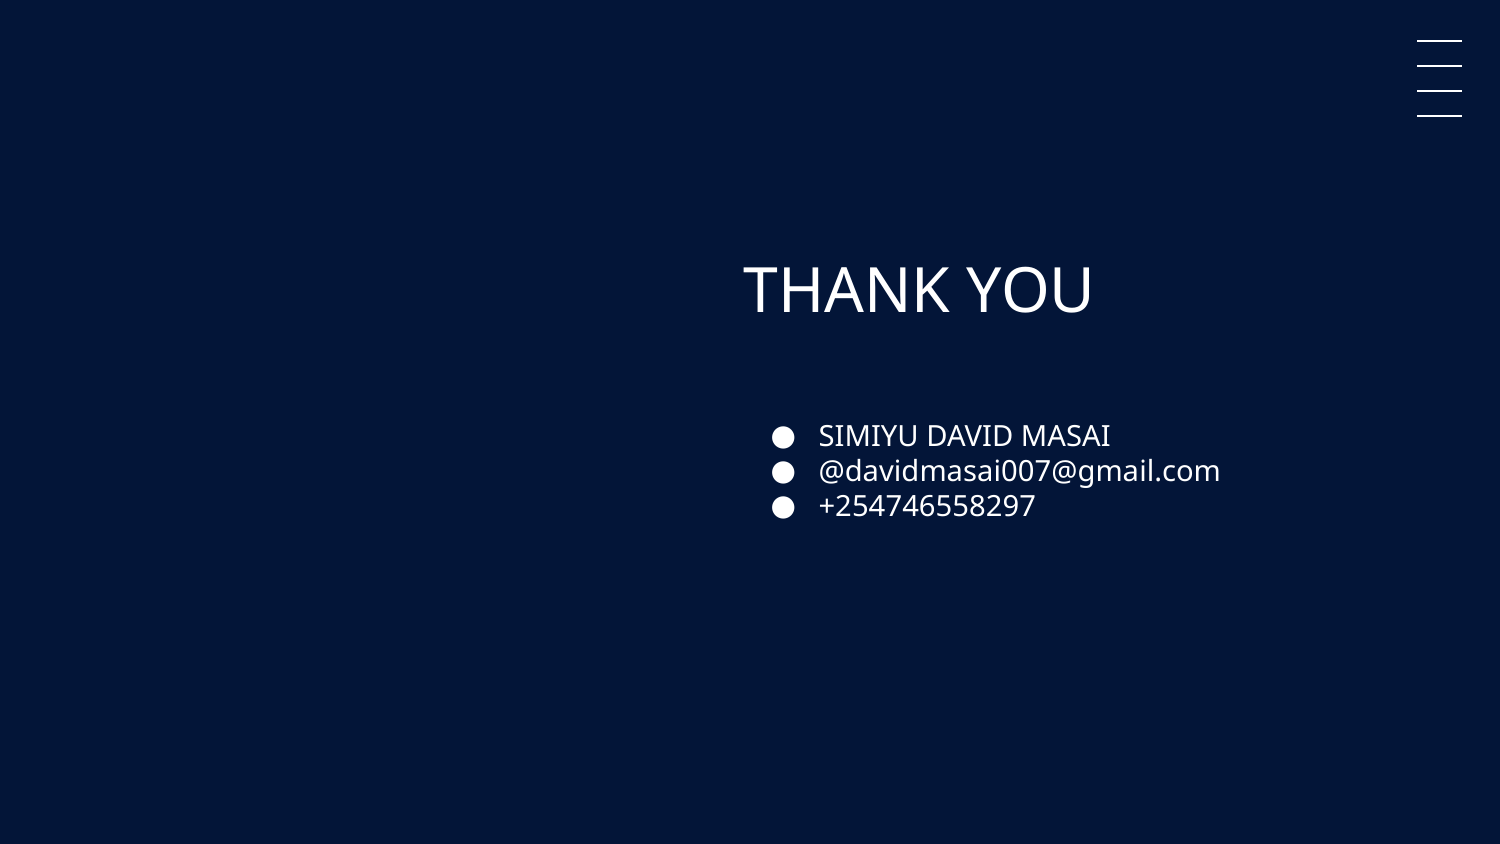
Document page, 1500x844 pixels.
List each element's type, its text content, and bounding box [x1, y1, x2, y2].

list SIMIYU DAVID MASAI @davidmasai007@gmail.com +254746558297 [728, 401, 1383, 747]
title THANK YOU [728, 158, 1383, 341]
